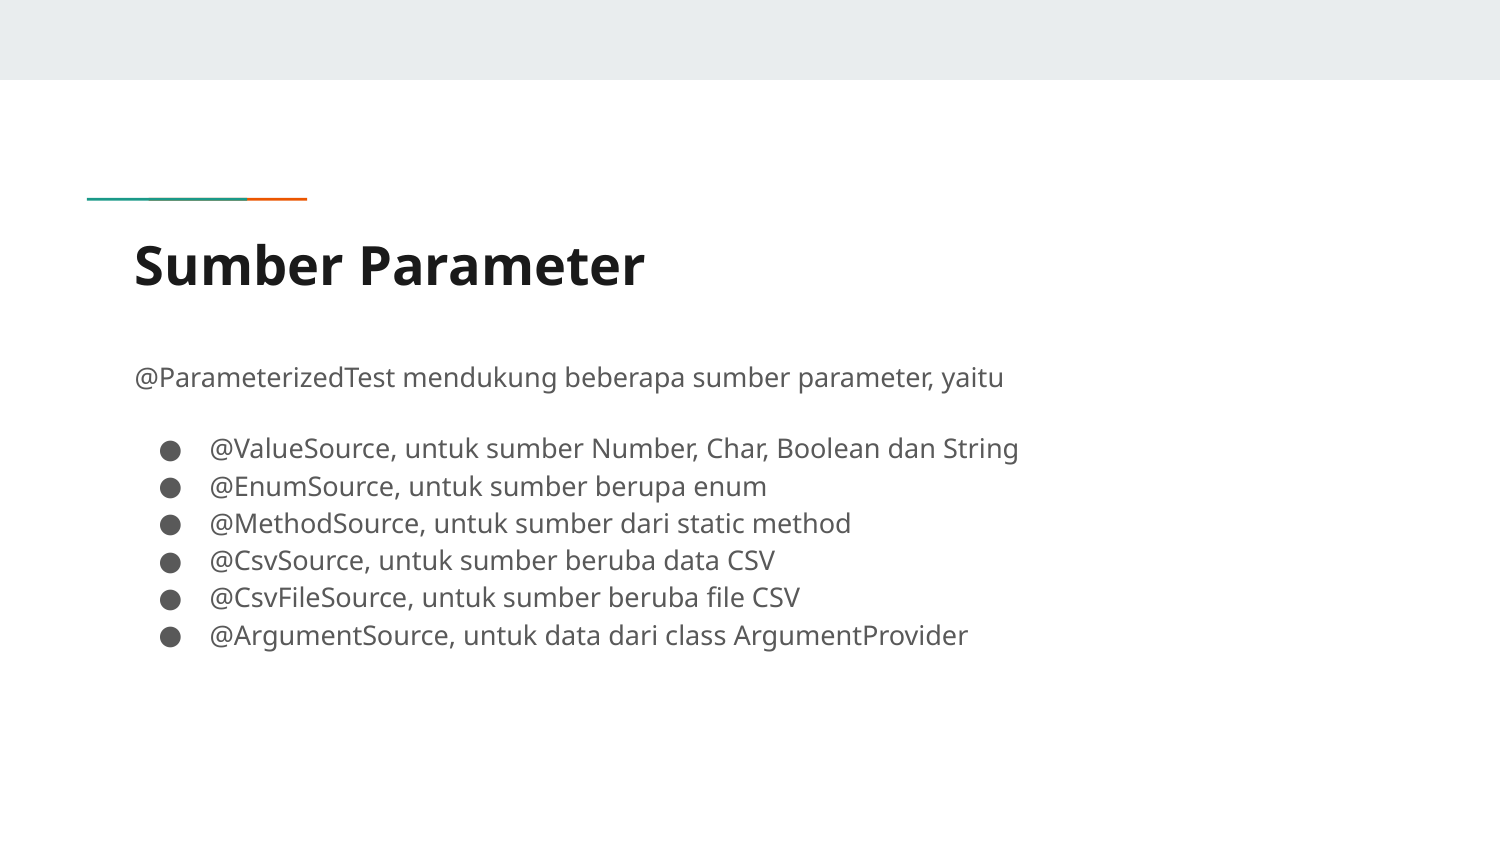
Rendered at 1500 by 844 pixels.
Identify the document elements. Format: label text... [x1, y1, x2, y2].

list @ParameterizedTest mendukung beberapa sumber parameter, yaitu @ValueSource, untuk sumber Number, Char, Boolean dan String @EnumSource, untuk sumber berupa enum @MethodSource, untuk sumber dari static method @CsvSource, untuk sumber beruba data CSV @CsvFileSource, untuk sumber beruba file CSV @ArgumentSource, untuk data dari class ArgumentProvider [119, 341, 1381, 712]
title Sumber Parameter [119, 216, 1381, 305]
